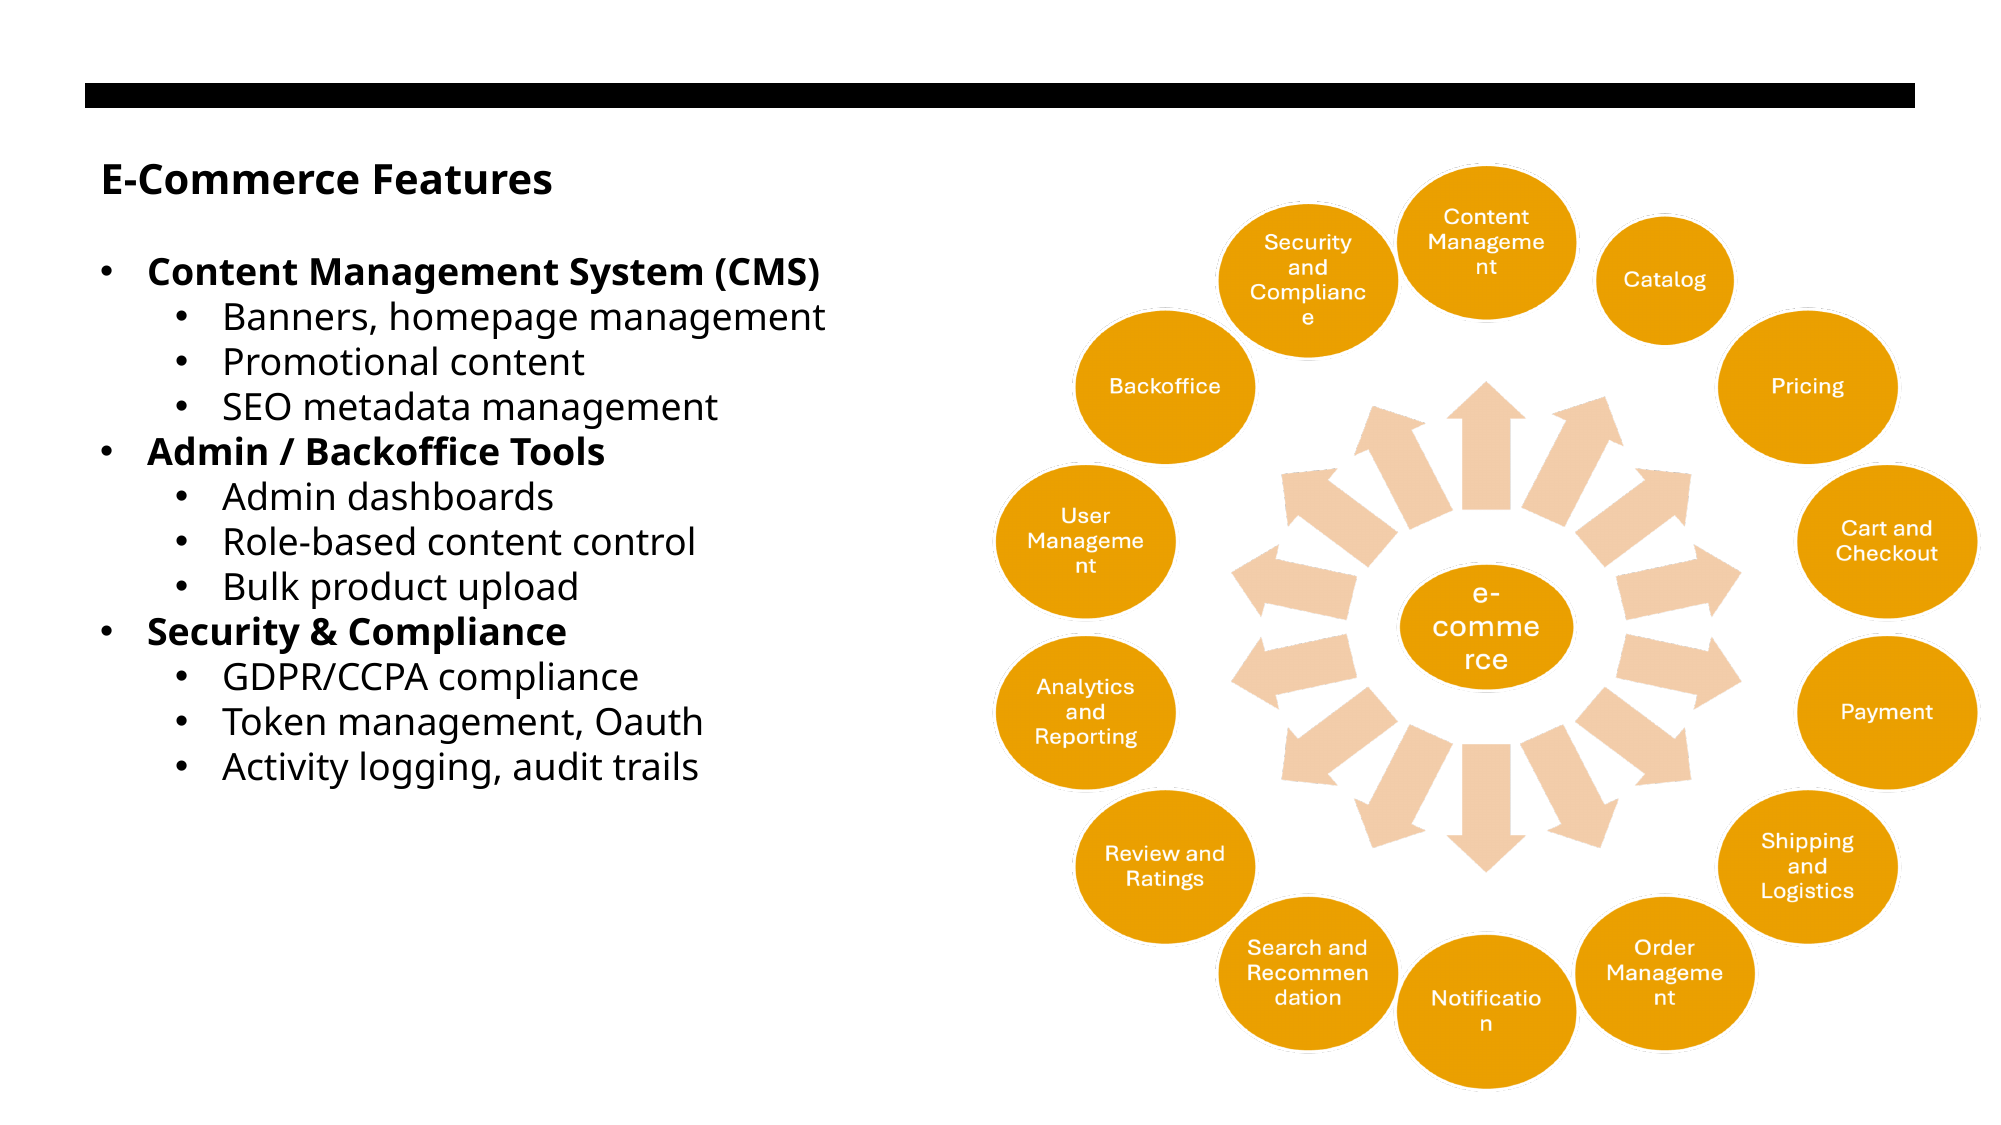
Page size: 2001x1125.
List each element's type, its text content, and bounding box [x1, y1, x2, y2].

picture [957, 162, 2000, 1096]
text_box Content Management System (CMS) Banners, homepage management Promotional content SEO metadata management Admin / Backoffice Tools Admin dashboards Role-based content control Bulk product upload Security & Compliance GDPR/CCPA compliance Token management, Oauth Activity logging, audit trails [85, 240, 957, 796]
title E-Commerce Features [85, 145, 1916, 224]
